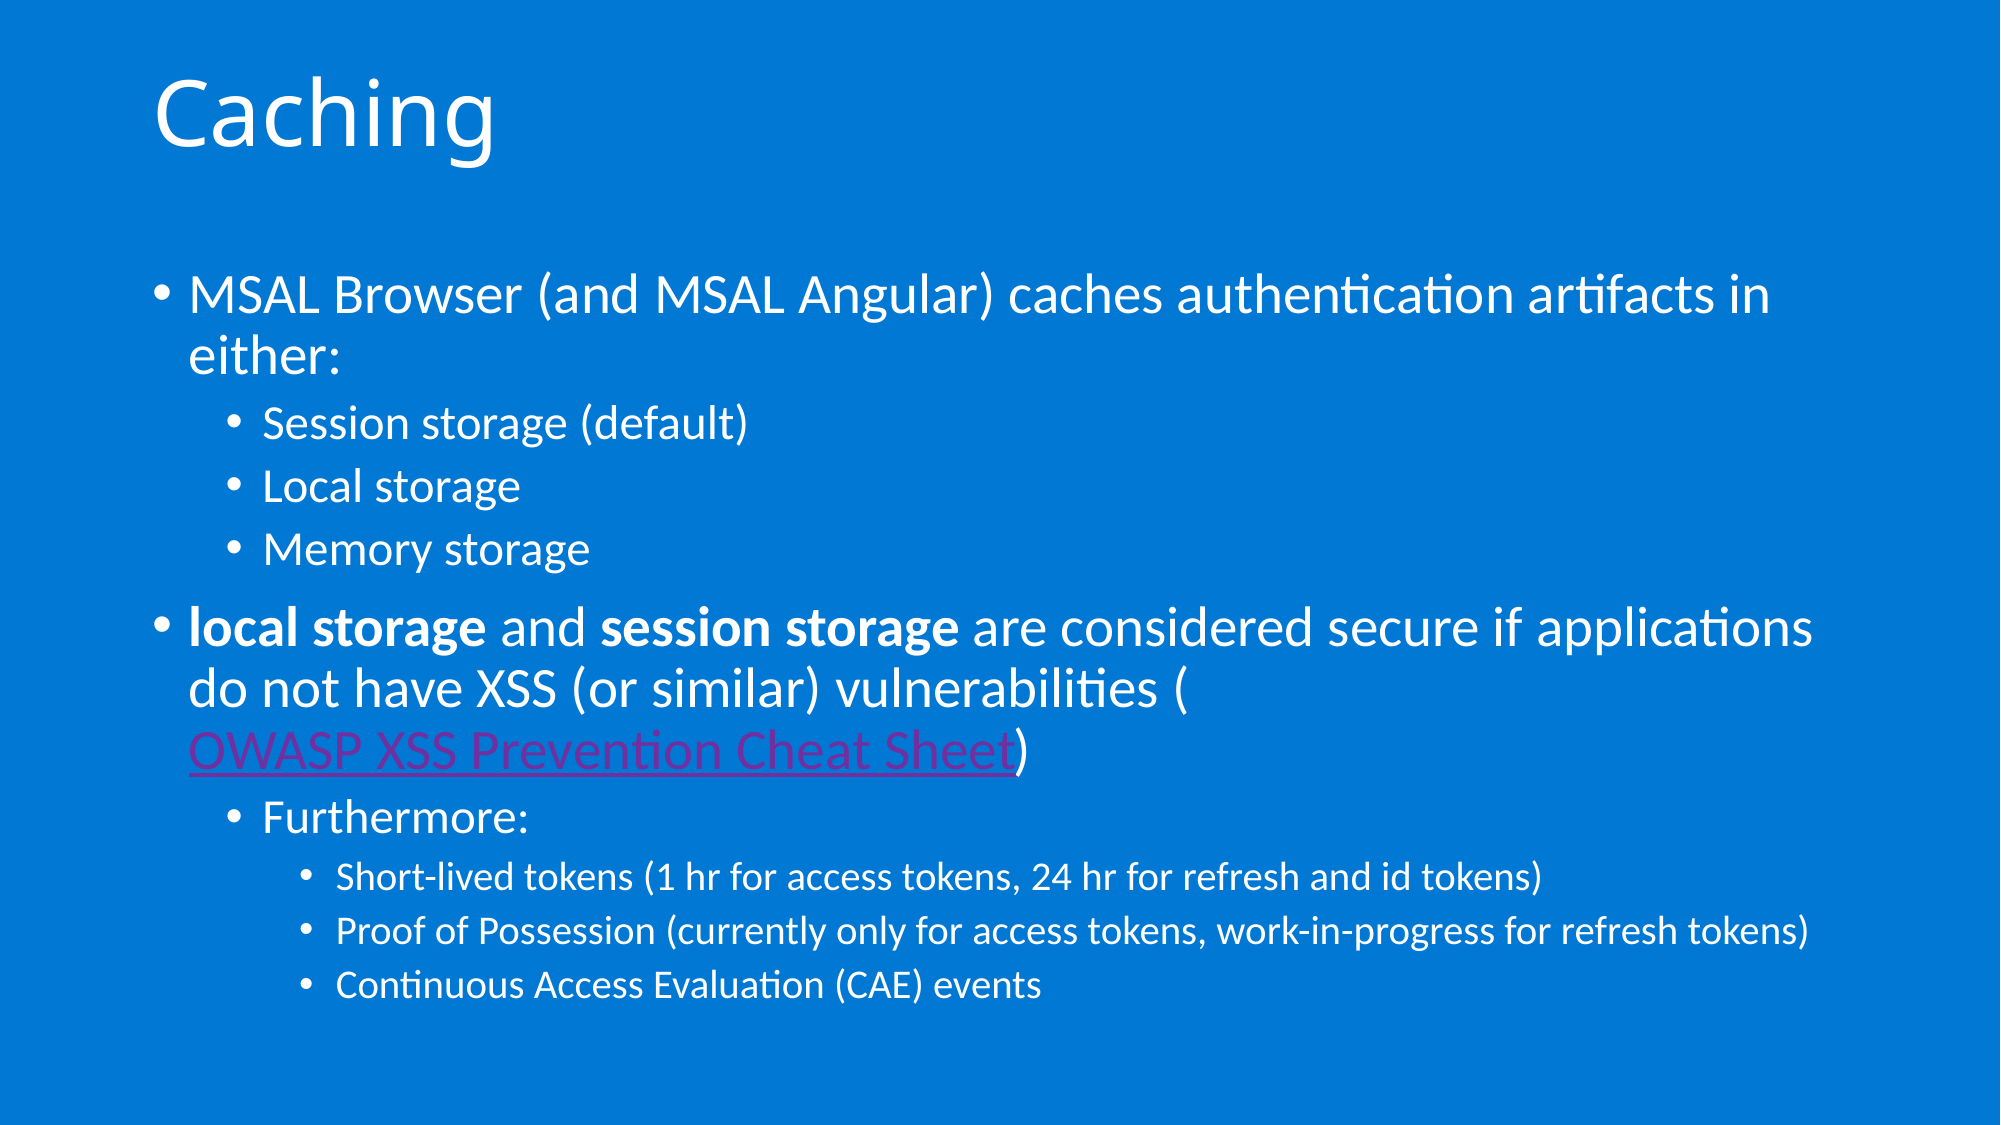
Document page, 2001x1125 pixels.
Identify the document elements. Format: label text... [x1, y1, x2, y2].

text_box MSAL Browser (and MSAL Angular) caches authentication artifacts in either: Session storage (default) Local storage Memory storage local storage and session storage are considered secure if applications do not have XSS (or similar) vulnerabilities (OWASP XSS Prevention Cheat Sheet) Furthermore: Short-lived tokens (1 hr for access tokens, 24 hr for refresh and id tokens) Proof of Possession (currently only for access tokens, work-in-progress for refresh tokens) Continuous Access Evaluation (CAE) events [137, 256, 1863, 1048]
text_box Caching [137, 59, 1863, 229]
